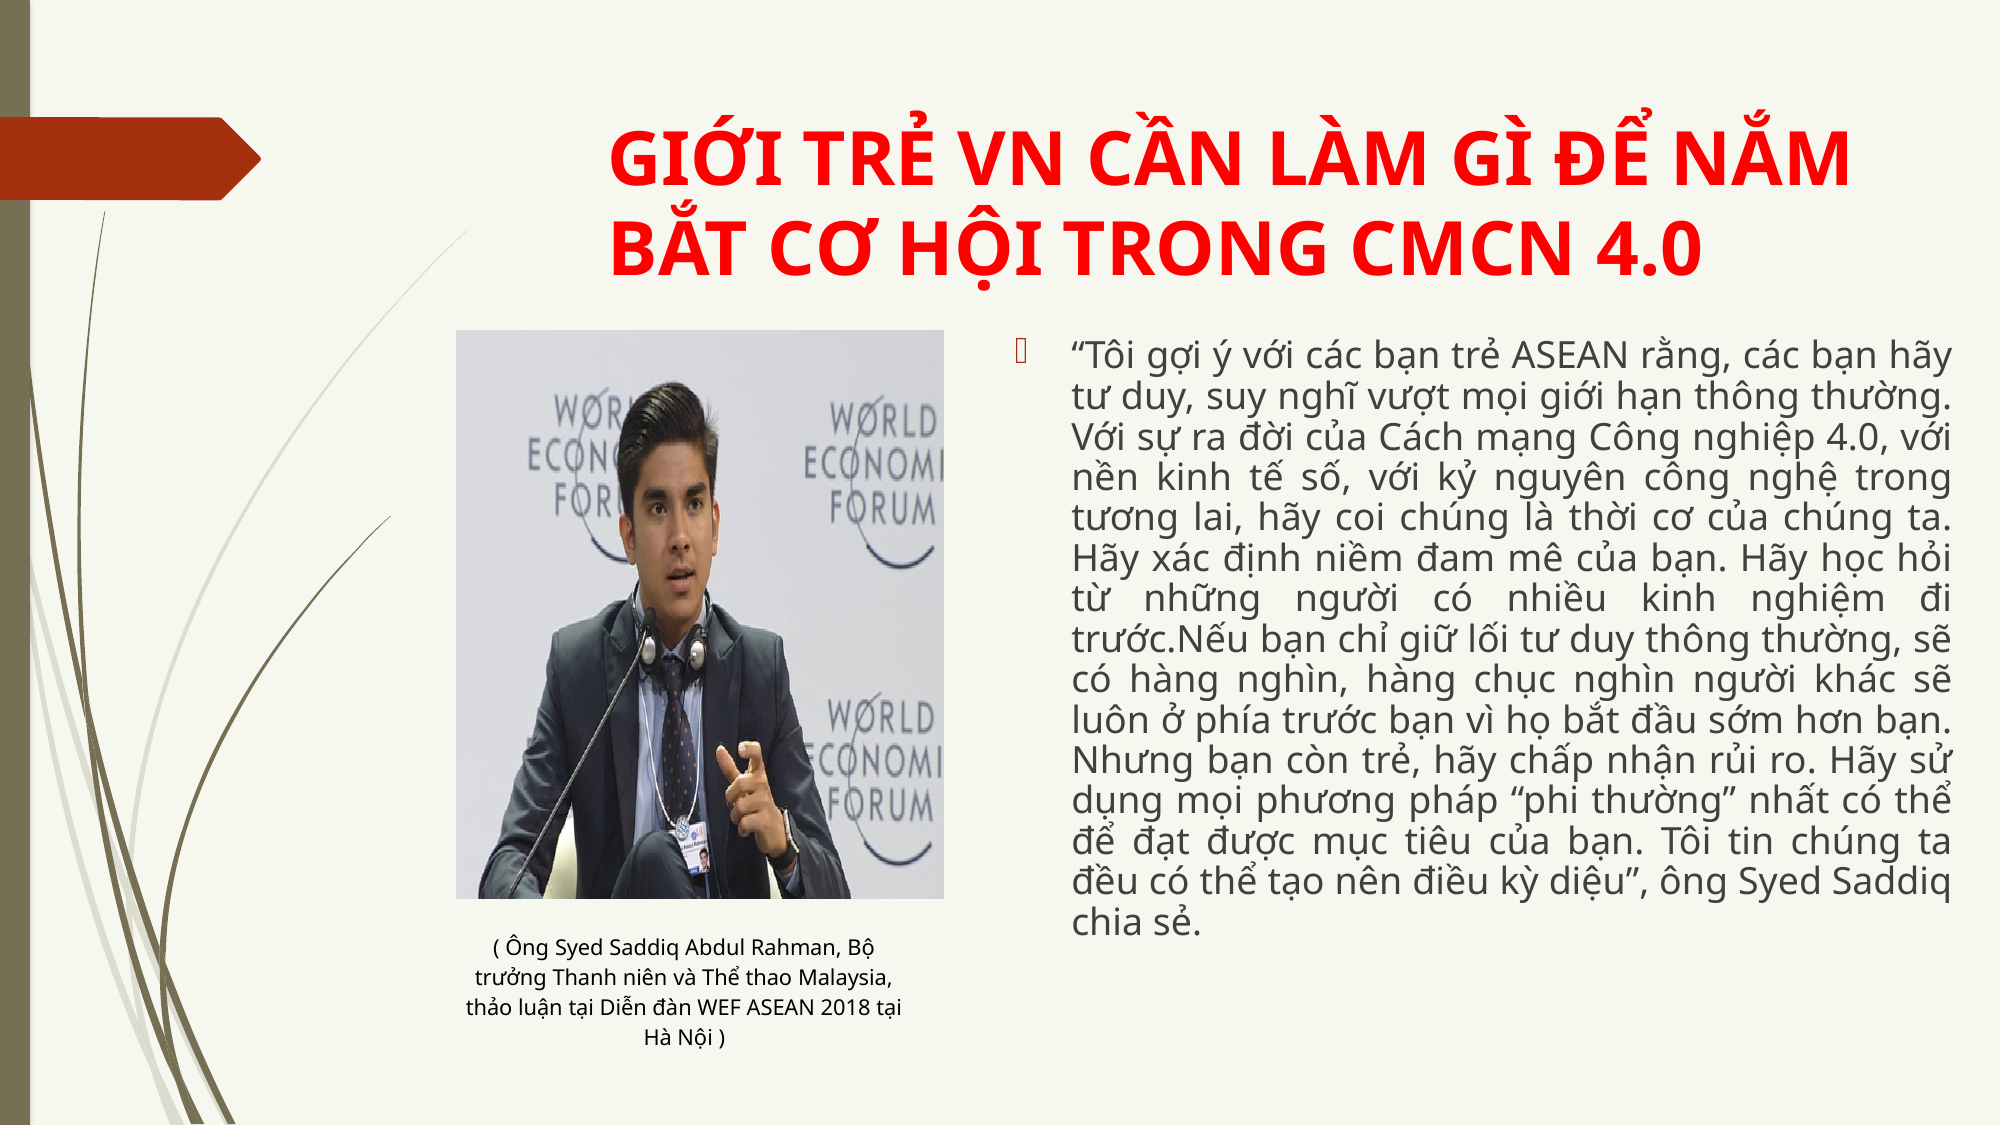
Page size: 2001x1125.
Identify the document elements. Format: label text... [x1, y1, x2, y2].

text_box ( Ông Syed Saddiq Abdul Rahman, Bộ trưởng Thanh niên và Thể thao Malaysia, thảo luận tại Diễn đàn WEF ASEAN 2018 tại Hà Nội ) [440, 922, 929, 1058]
title GIỚI TRẺ VN CẦN LÀM GÌ ĐỂ NẮM BẮT CƠ HỘI TRONG CMCN 4.0 [425, 102, 1888, 313]
picture [455, 330, 944, 899]
list “Tôi gợi ý với các bạn trẻ ASEAN rằng, các bạn hãy tư duy, suy nghĩ vượt mọi giới hạn thông thường. Với sự ra đời của Cách mạng Công nghiệp 4.0, với nền kinh tế số, với kỷ nguyên công nghệ trong tương lai, hãy coi chúng là thời cơ của chúng ta. Hãy xác định niềm đam mê của bạn. Hãy học hỏi từ những người có nhiều kinh nghiệm đi trước.Nếu bạn chỉ giữ lối tư duy thông thường, sẽ có hàng nghìn, hàng chục nghìn người khác sẽ luôn ở phía trước bạn vì họ bắt đầu sớm hơn bạn. Nhưng bạn còn trẻ, hãy chấp nhận rủi ro. Hãy sử dụng mọi phương pháp “phi thường” nhất có thể để đạt được mục tiêu của bạn. Tôi tin chúng ta đều có thể tạo nên điều kỳ diệu”, ông Syed Saddiq chia sẻ. [999, 329, 1969, 1061]
